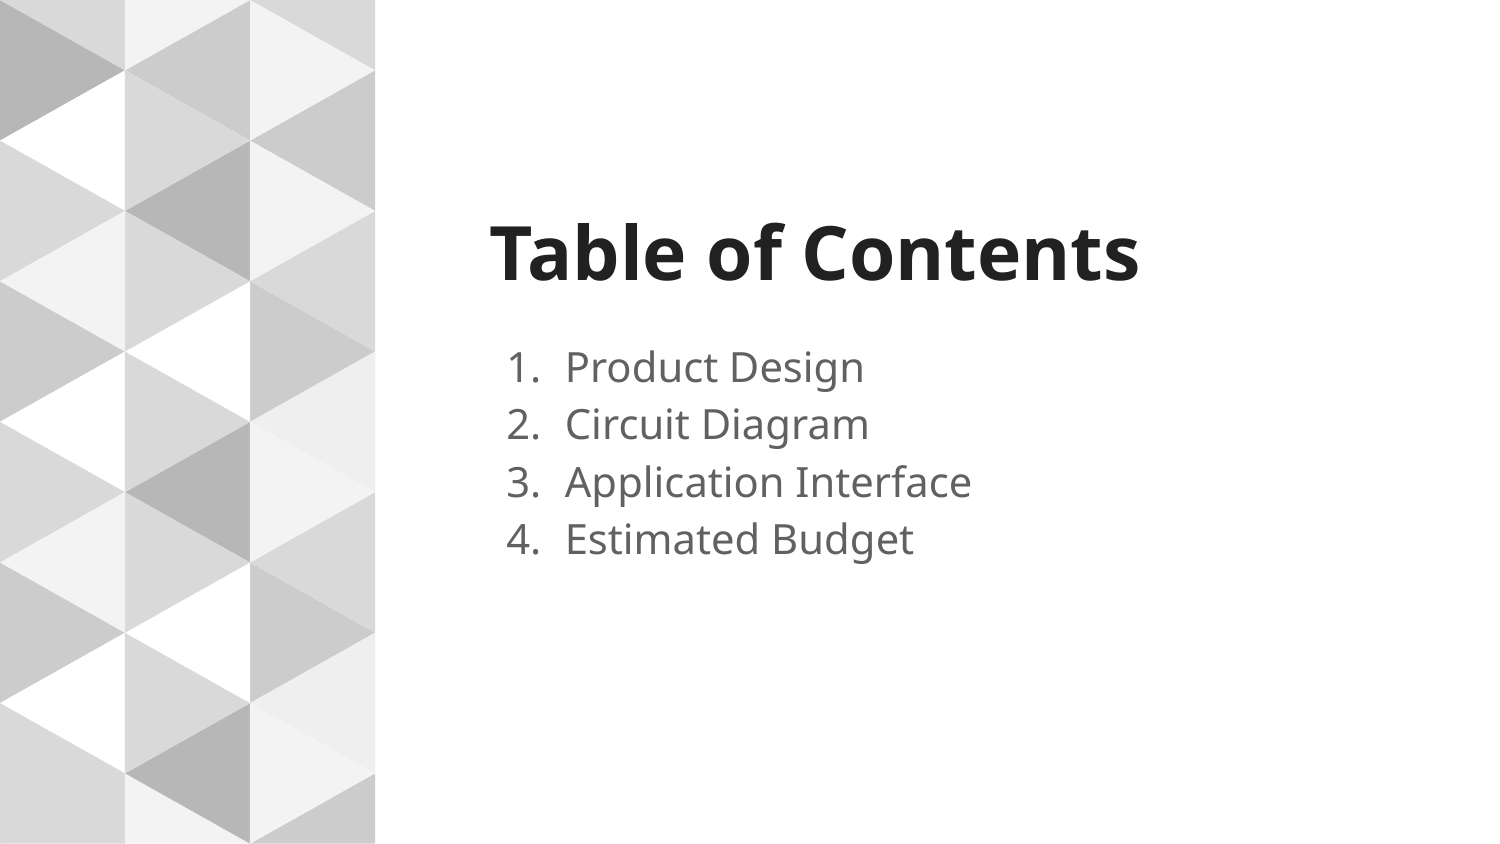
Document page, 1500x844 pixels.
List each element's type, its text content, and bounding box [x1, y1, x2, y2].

title Table of Contents [474, 73, 1417, 311]
list Product Design Circuit Diagram Application Interface Estimated Budget [474, 318, 1417, 753]
